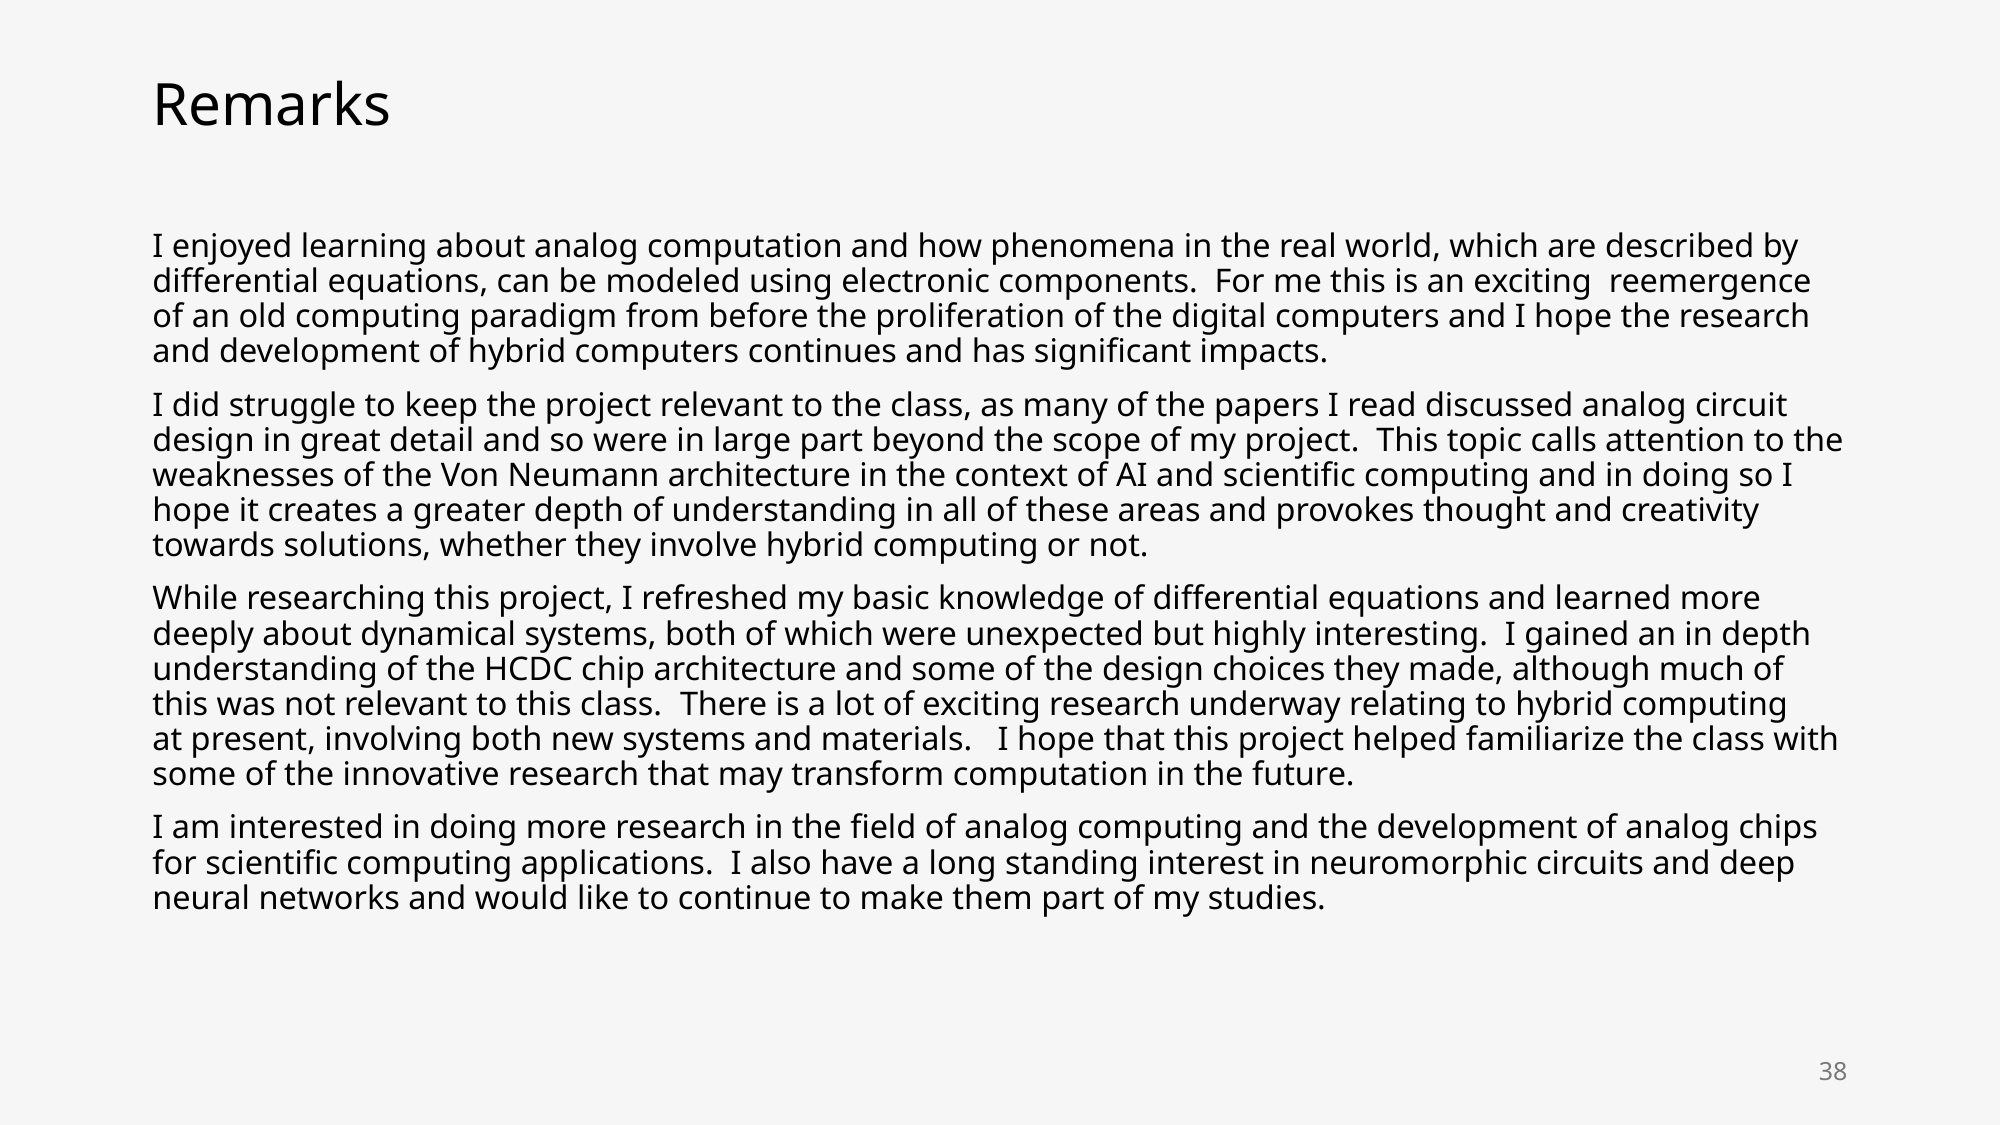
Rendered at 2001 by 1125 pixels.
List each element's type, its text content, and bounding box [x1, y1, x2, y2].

slide_number 38 [1412, 1042, 1863, 1103]
list I enjoyed learning about analog computation and how phenomena in the real world, which are described by differential equations, can be modeled using electronic components. For me this is an exciting reemergence of an old computing paradigm from before the proliferation of the digital computers and I hope the research and development of hybrid computers continues and has significant impacts. I did struggle to keep the project relevant to the class, as many of the papers I read discussed analog circuit design in great detail and so were in large part beyond the scope of my project. This topic calls attention to the weaknesses of the Von Neumann architecture in the context of AI and scientific computing and in doing so I hope it creates a greater depth of understanding in all of these areas and provokes thought and creativity towards solutions, whether they involve hybrid computing or not. While researching this project, I refreshed my basic knowledge of differential equations and learned more deeply about dynamical systems, both of which were unexpected but highly interesting. I gained an in depth understanding of the HCDC chip architecture and some of the design choices they made, although much of this was not relevant to this class. There is a lot of exciting research underway relating to hybrid computing at present, involving both new systems and materials. I hope that this project helped familiarize the class with some of the innovative research that may transform computation in the future. I am interested in doing more research in the field of analog computing and the development of analog chips for scientific computing applications. I also have a long standing interest in neuromorphic circuits and deep neural networks and would like to continue to make them part of my studies. [137, 221, 1863, 936]
title Remarks [137, 59, 1863, 153]
